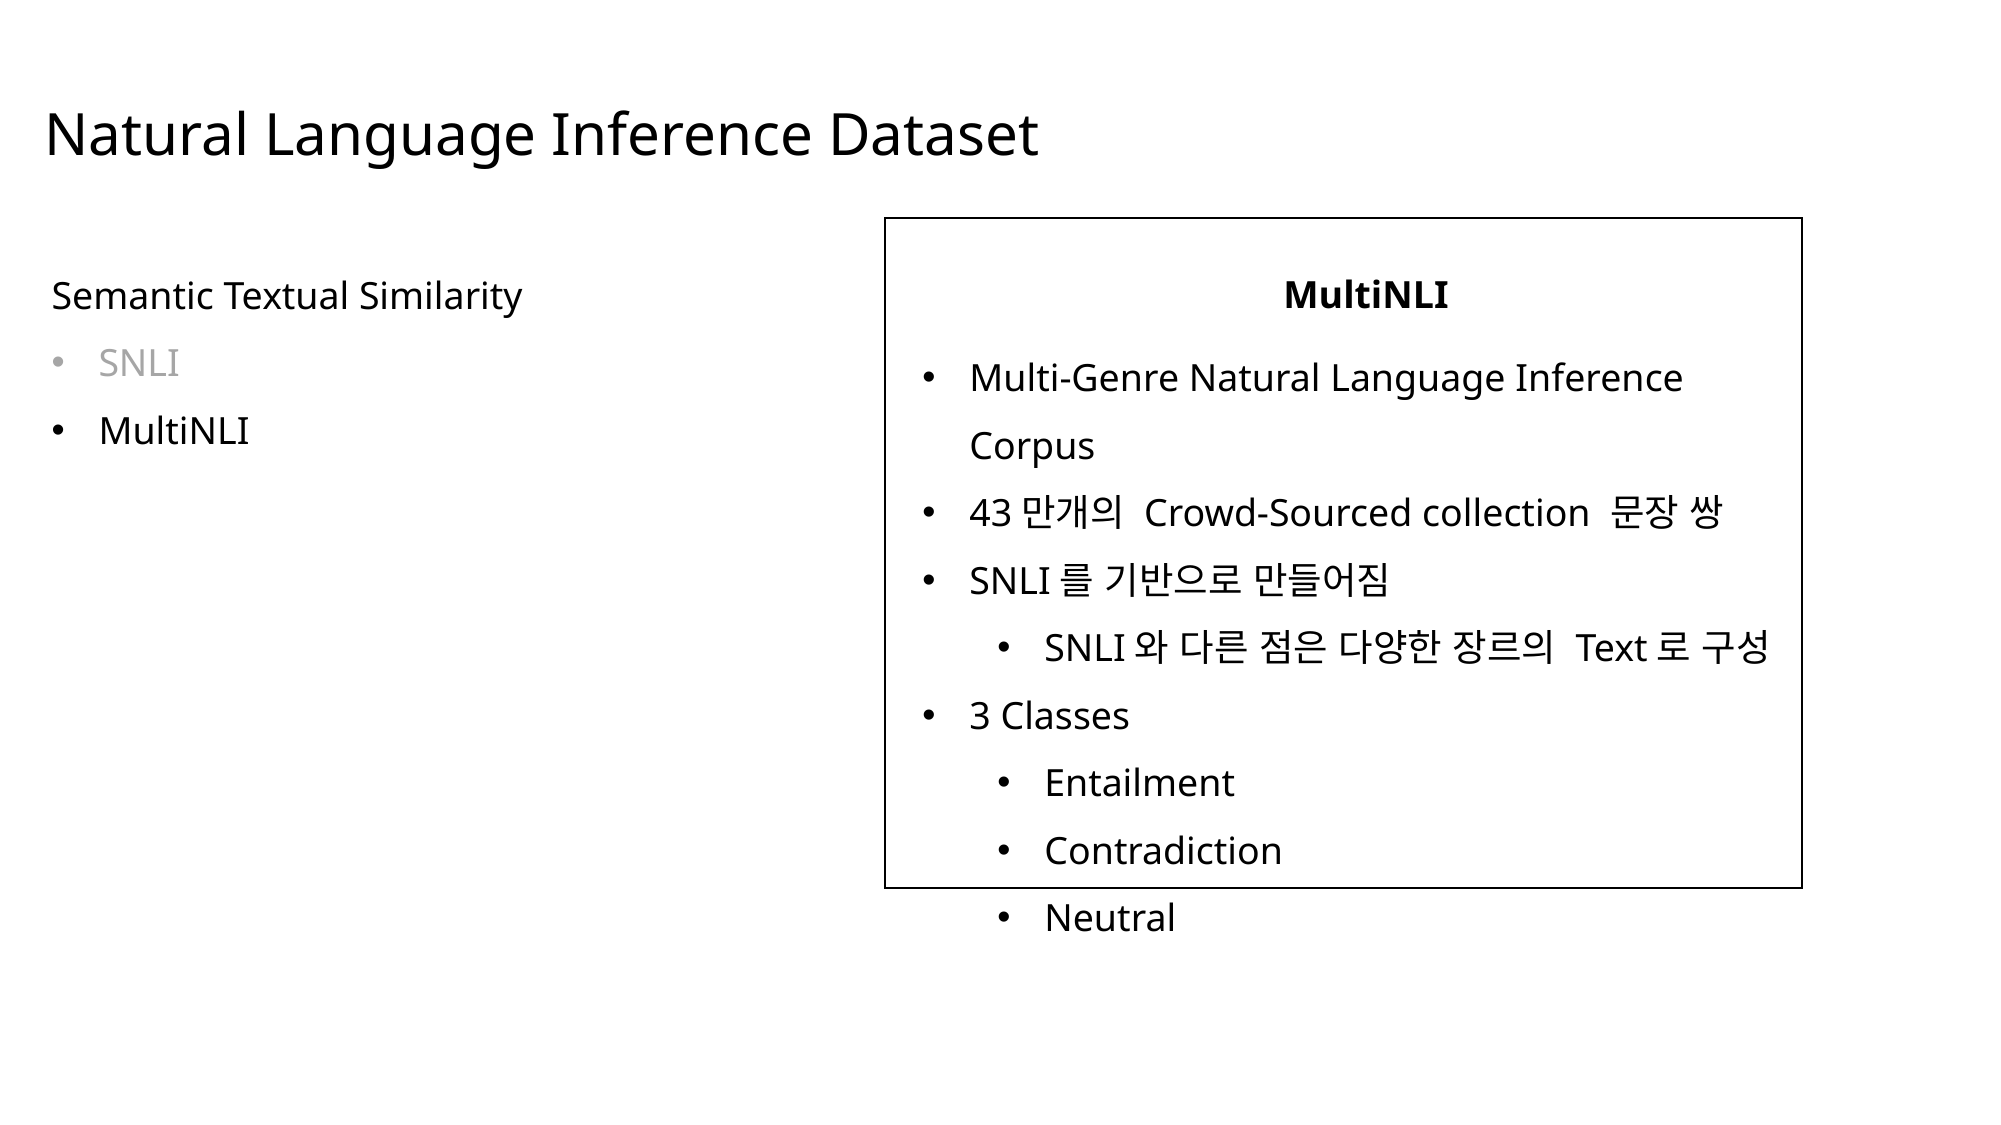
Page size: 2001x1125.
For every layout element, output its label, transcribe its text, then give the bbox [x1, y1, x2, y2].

text_box Natural Language Inference Dataset [29, 89, 1054, 175]
text_box Multi-Genre Natural Language Inference Corpus 43만개의 Crowd-Sourced collection 문장 쌍 SNLI를 기반으로 만들어짐 SNLI와 다른 점은 다양한 장르의 Text로 구성 3 Classes Entailment Contradiction Neutral [907, 324, 1825, 947]
text_box [884, 217, 1803, 889]
text_box Semantic Textual Similarity SNLI MultiNLI [36, 241, 538, 459]
